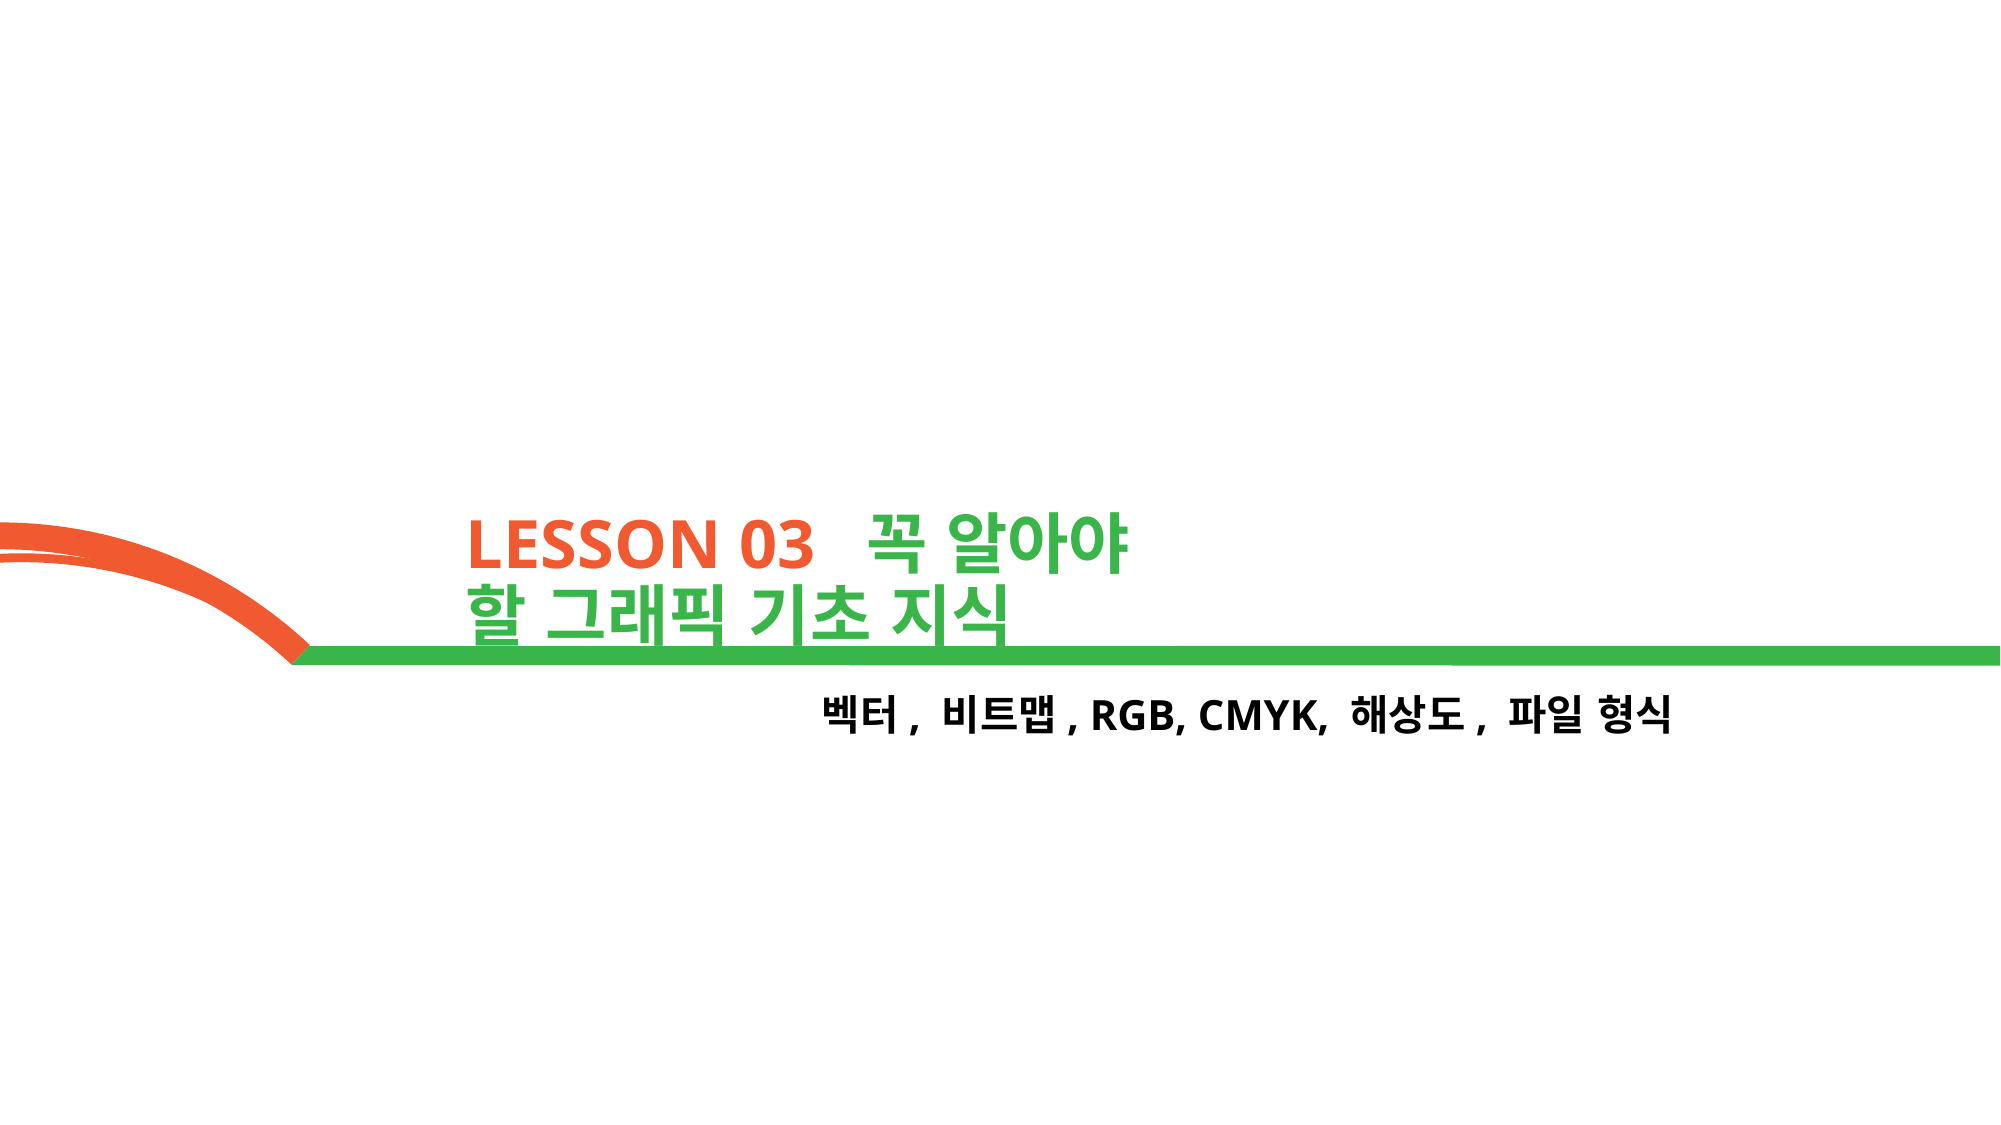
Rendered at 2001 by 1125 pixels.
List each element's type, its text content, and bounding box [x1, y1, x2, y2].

list LESSON 03 꼭 알아야 할 그래픽 기초 지식 [465, 530, 1208, 636]
text_box 벡터, 비트맵, RGB, CMYK, 해상도, 파일 형식 [807, 681, 1689, 746]
